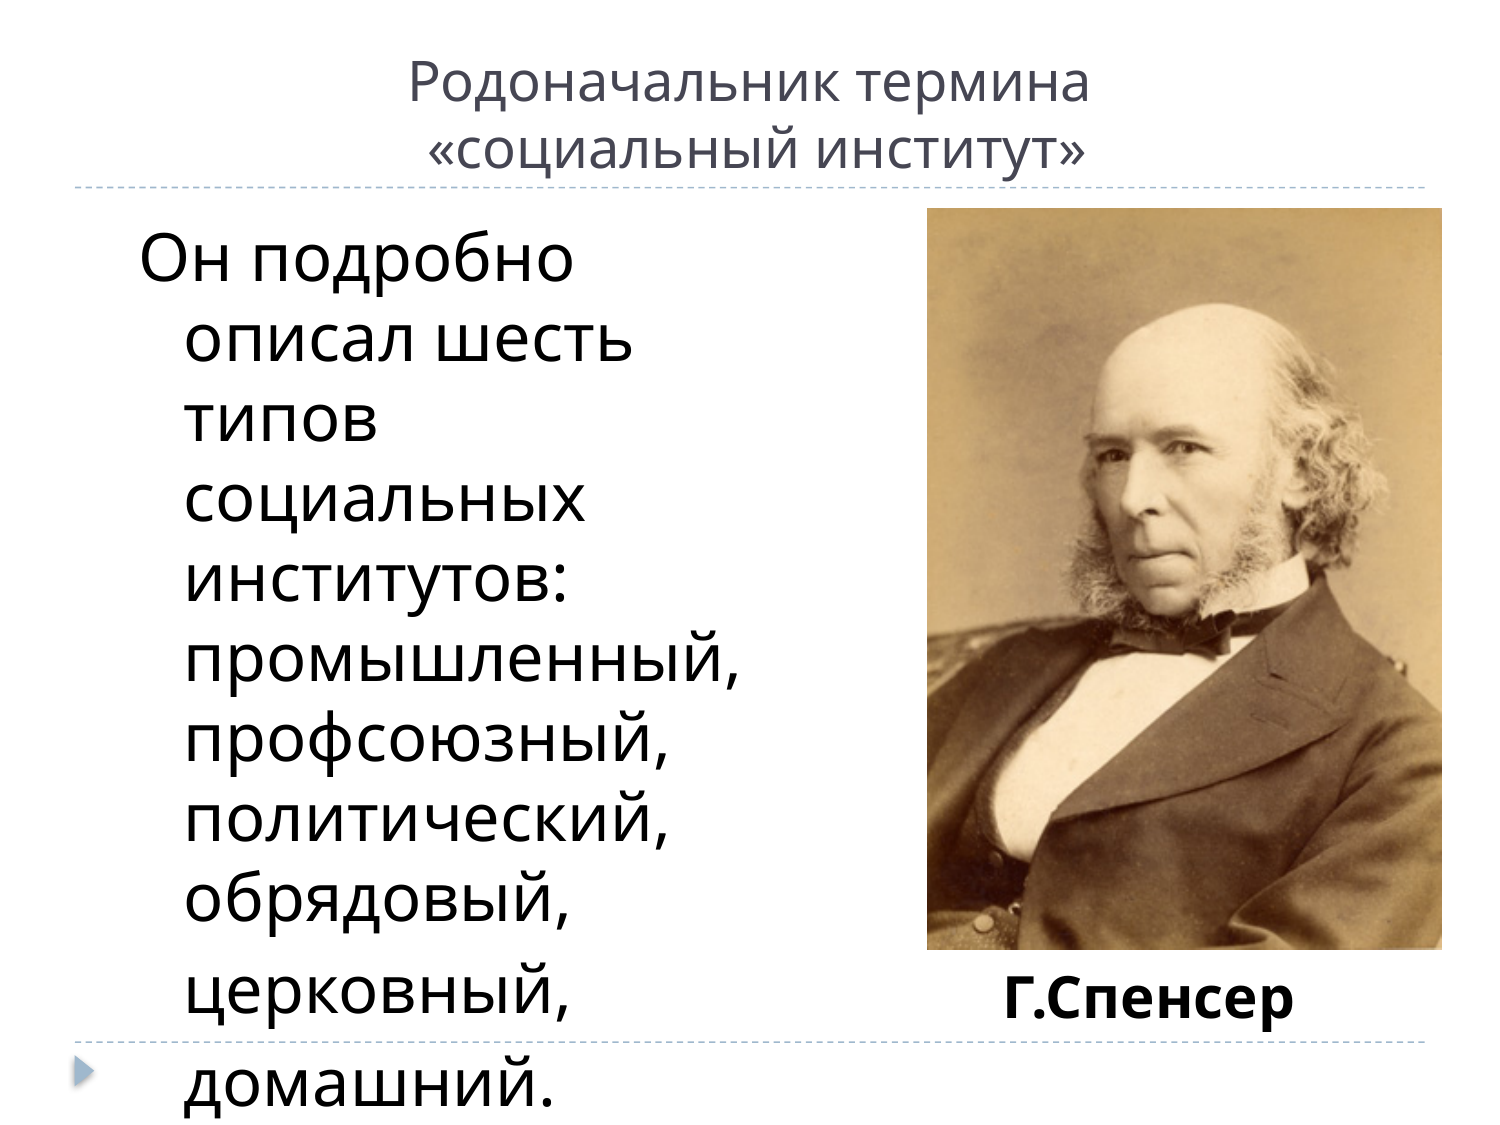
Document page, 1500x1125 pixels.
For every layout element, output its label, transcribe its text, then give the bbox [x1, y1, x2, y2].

title Родоначальник термина «социальный институт» [75, 37, 1425, 188]
list Он подробно описал шесть типов социальных институтов: промышленный, профсоюзный, политический, обрядовый, церковный, домашний. [123, 207, 787, 1018]
text_box Г.Спенсер [987, 963, 1310, 1038]
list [926, 207, 1442, 950]
